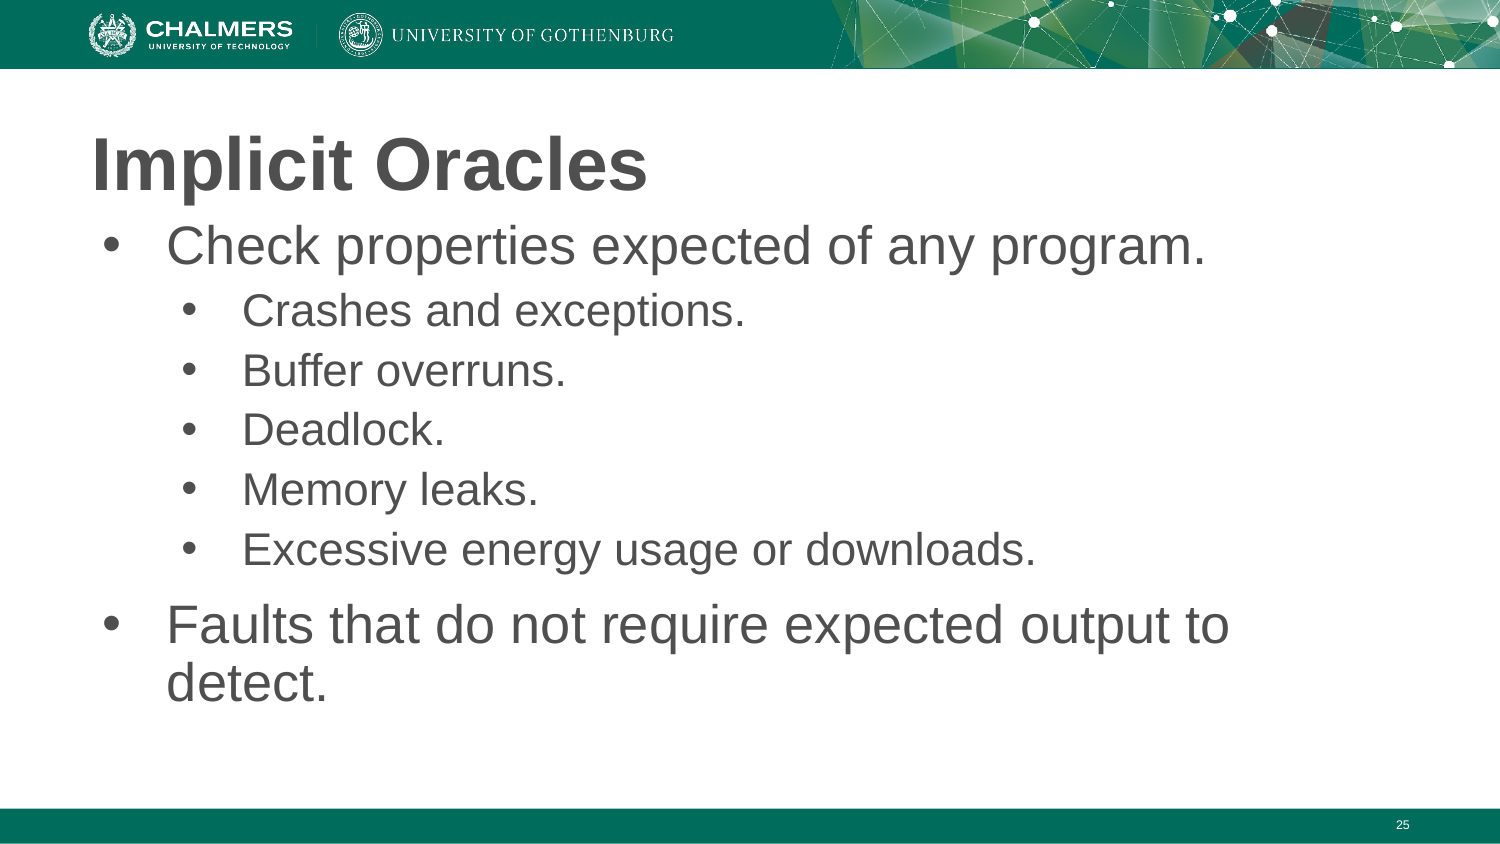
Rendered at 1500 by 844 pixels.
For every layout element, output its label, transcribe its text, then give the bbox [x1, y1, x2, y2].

picture [64, 0, 696, 85]
slide_number ‹#› [1074, 809, 1425, 844]
list Check properties expected of any program. Crashes and exceptions. Buffer overruns. Deadlock. Memory leaks. Excessive energy usage or downloads. Faults that do not require expected output to detect. [76, 210, 1425, 782]
title Implicit Oracles [76, 100, 1425, 210]
picture [759, 0, 1500, 68]
